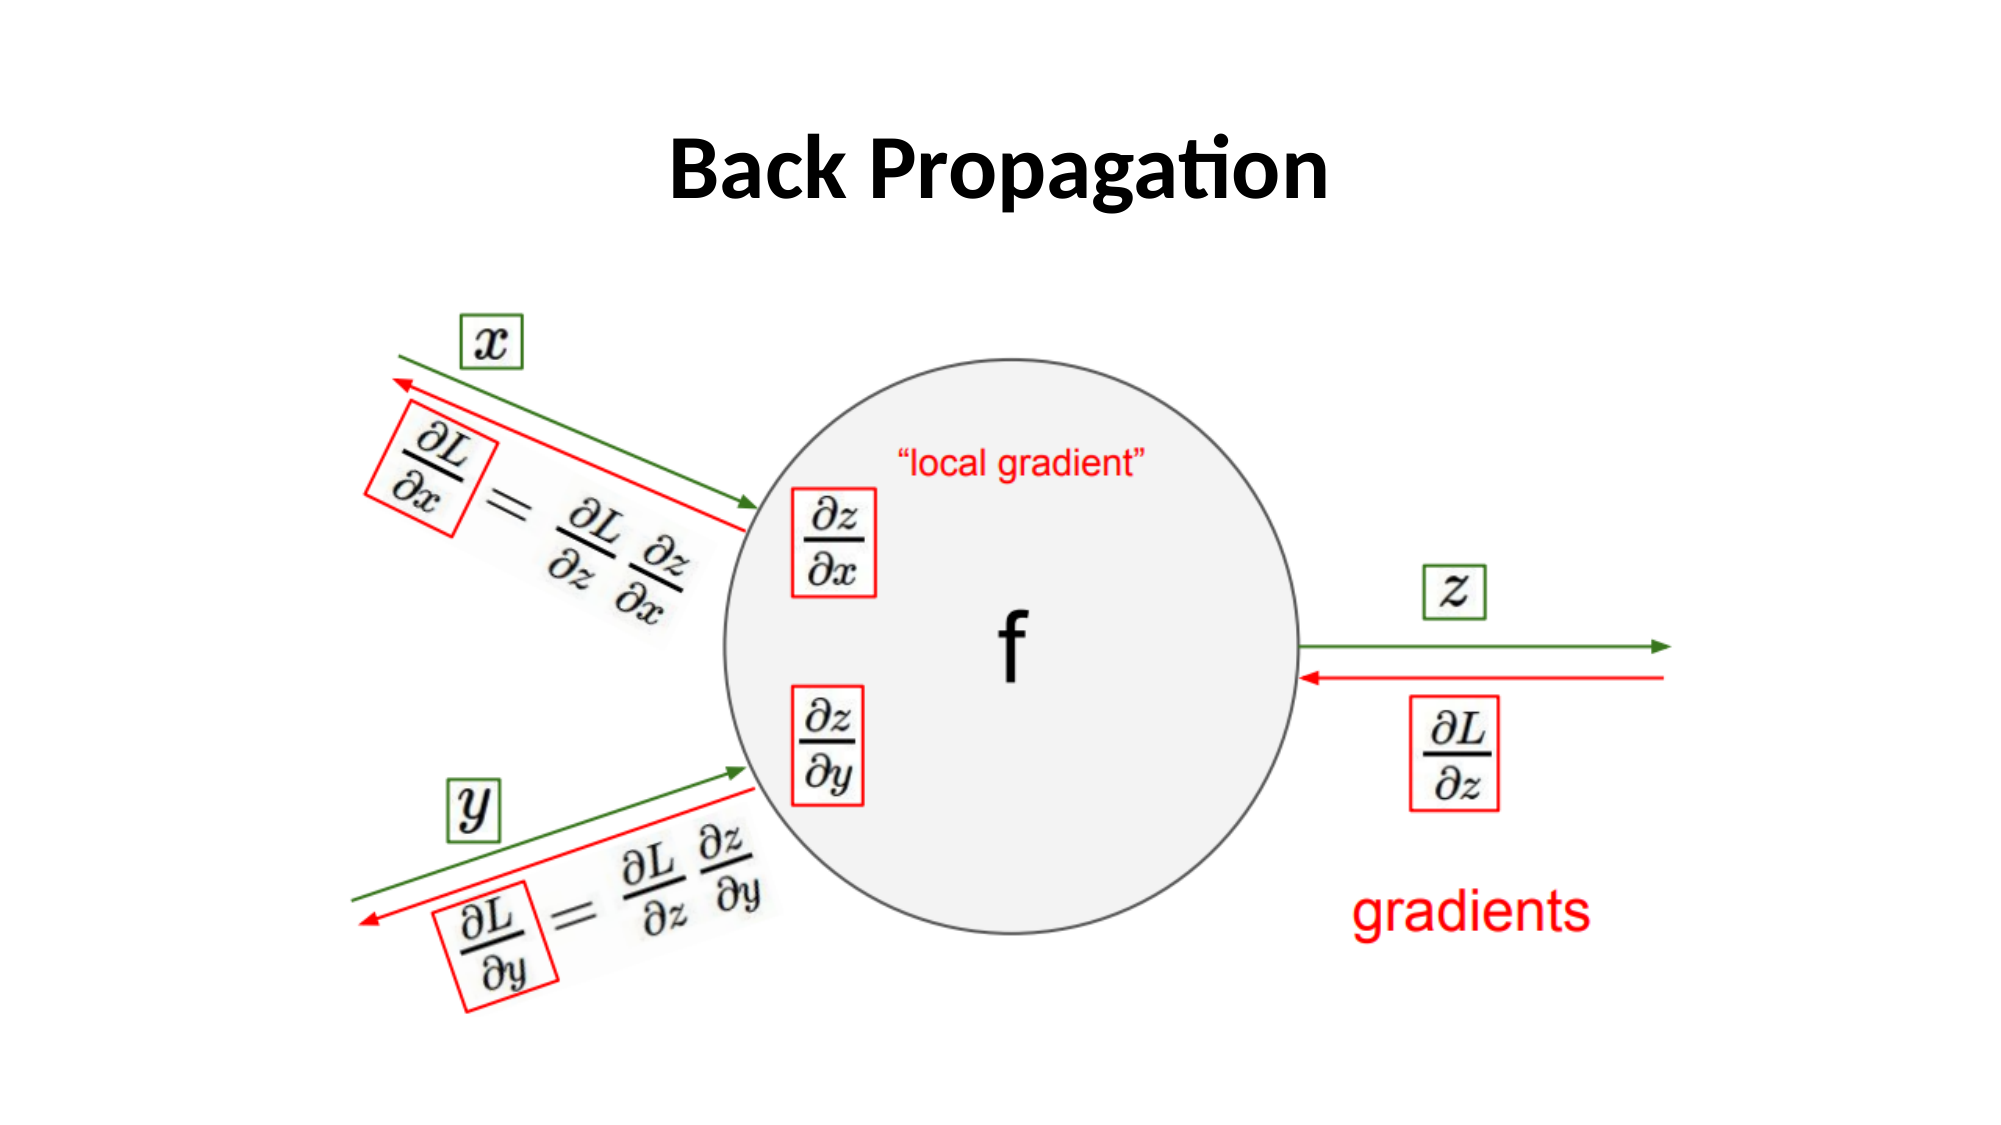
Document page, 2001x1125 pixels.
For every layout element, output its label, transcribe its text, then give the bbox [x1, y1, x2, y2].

picture [338, 299, 1700, 1017]
title Back Propagation [137, 59, 1863, 278]
